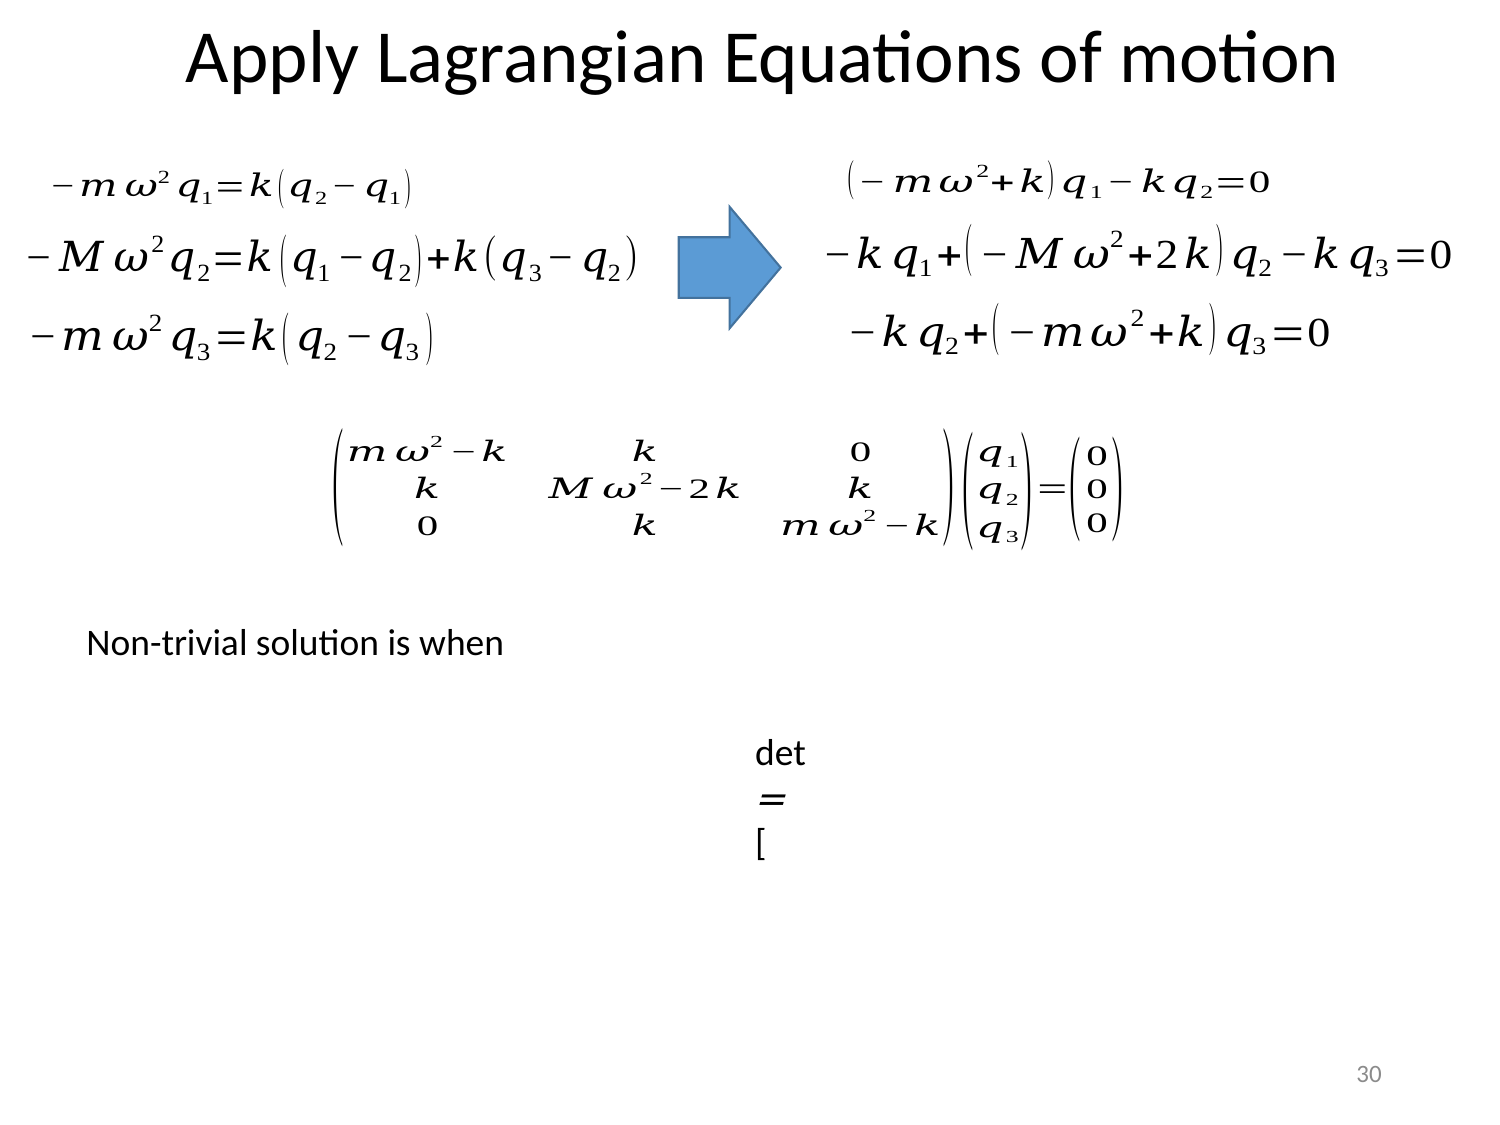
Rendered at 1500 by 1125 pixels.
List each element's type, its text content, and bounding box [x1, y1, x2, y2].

text_box Non-trivial solution is when [71, 610, 520, 671]
slide_number 30 [1059, 1042, 1397, 1103]
text_box [677, 204, 782, 332]
text_box Apply Lagrangian Equations of motion [125, 0, 1401, 105]
